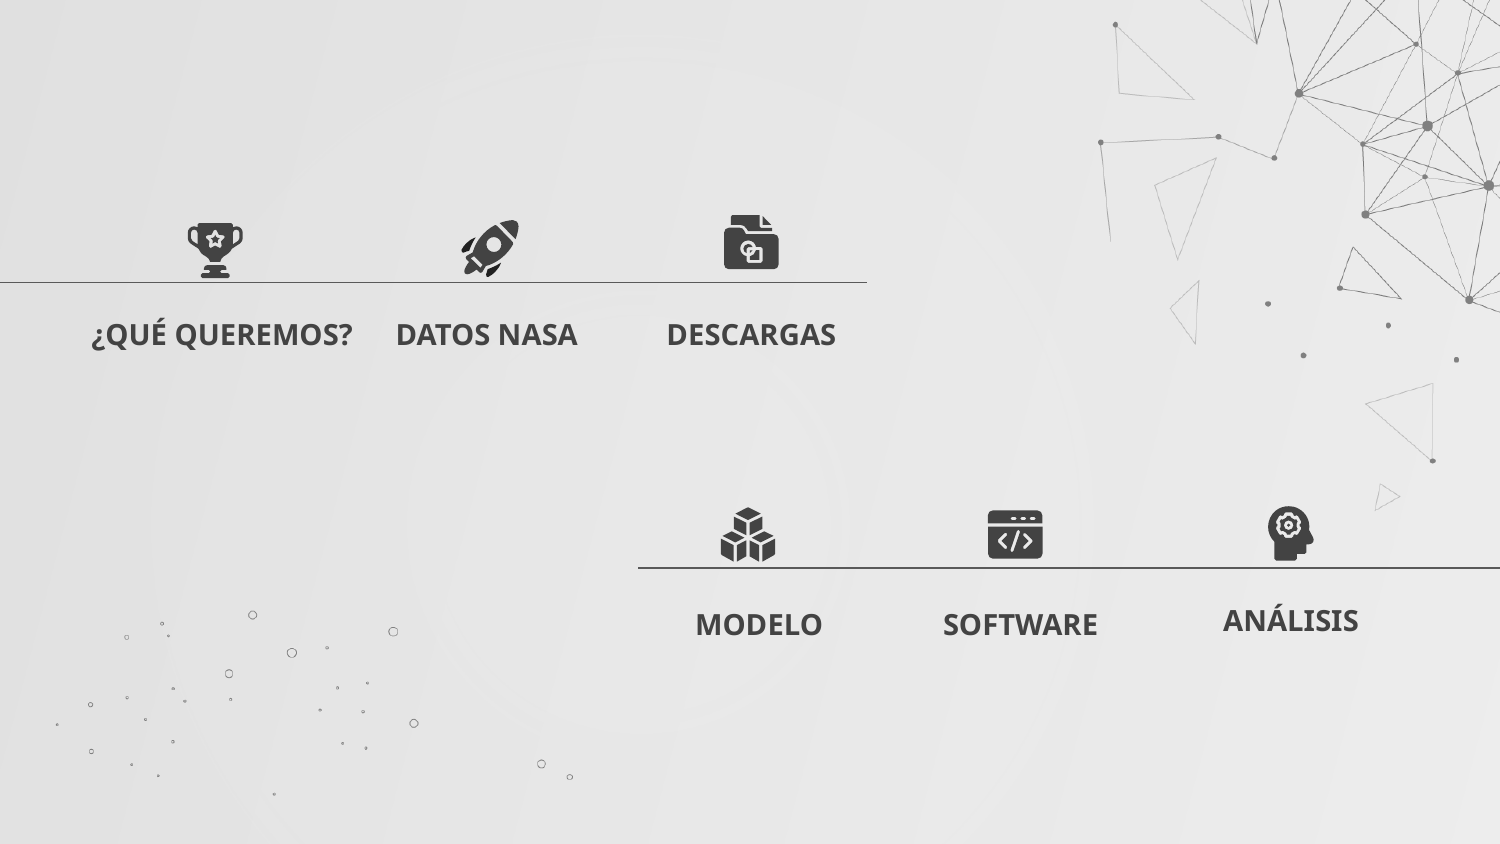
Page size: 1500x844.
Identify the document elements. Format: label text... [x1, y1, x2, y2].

title ANÁLISIS [1145, 582, 1438, 653]
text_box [987, 510, 1043, 559]
title SOFTWARE [906, 586, 1167, 657]
title MODELO [612, 586, 906, 657]
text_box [1267, 505, 1315, 561]
title ¿QUÉ QUEREMOS? [76, 296, 340, 367]
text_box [187, 222, 243, 279]
title DESCARGAS [605, 296, 898, 367]
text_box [723, 214, 779, 270]
title DATOS NASA [340, 296, 605, 367]
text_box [461, 219, 519, 278]
picture [0, 0, 1500, 844]
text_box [720, 507, 776, 562]
